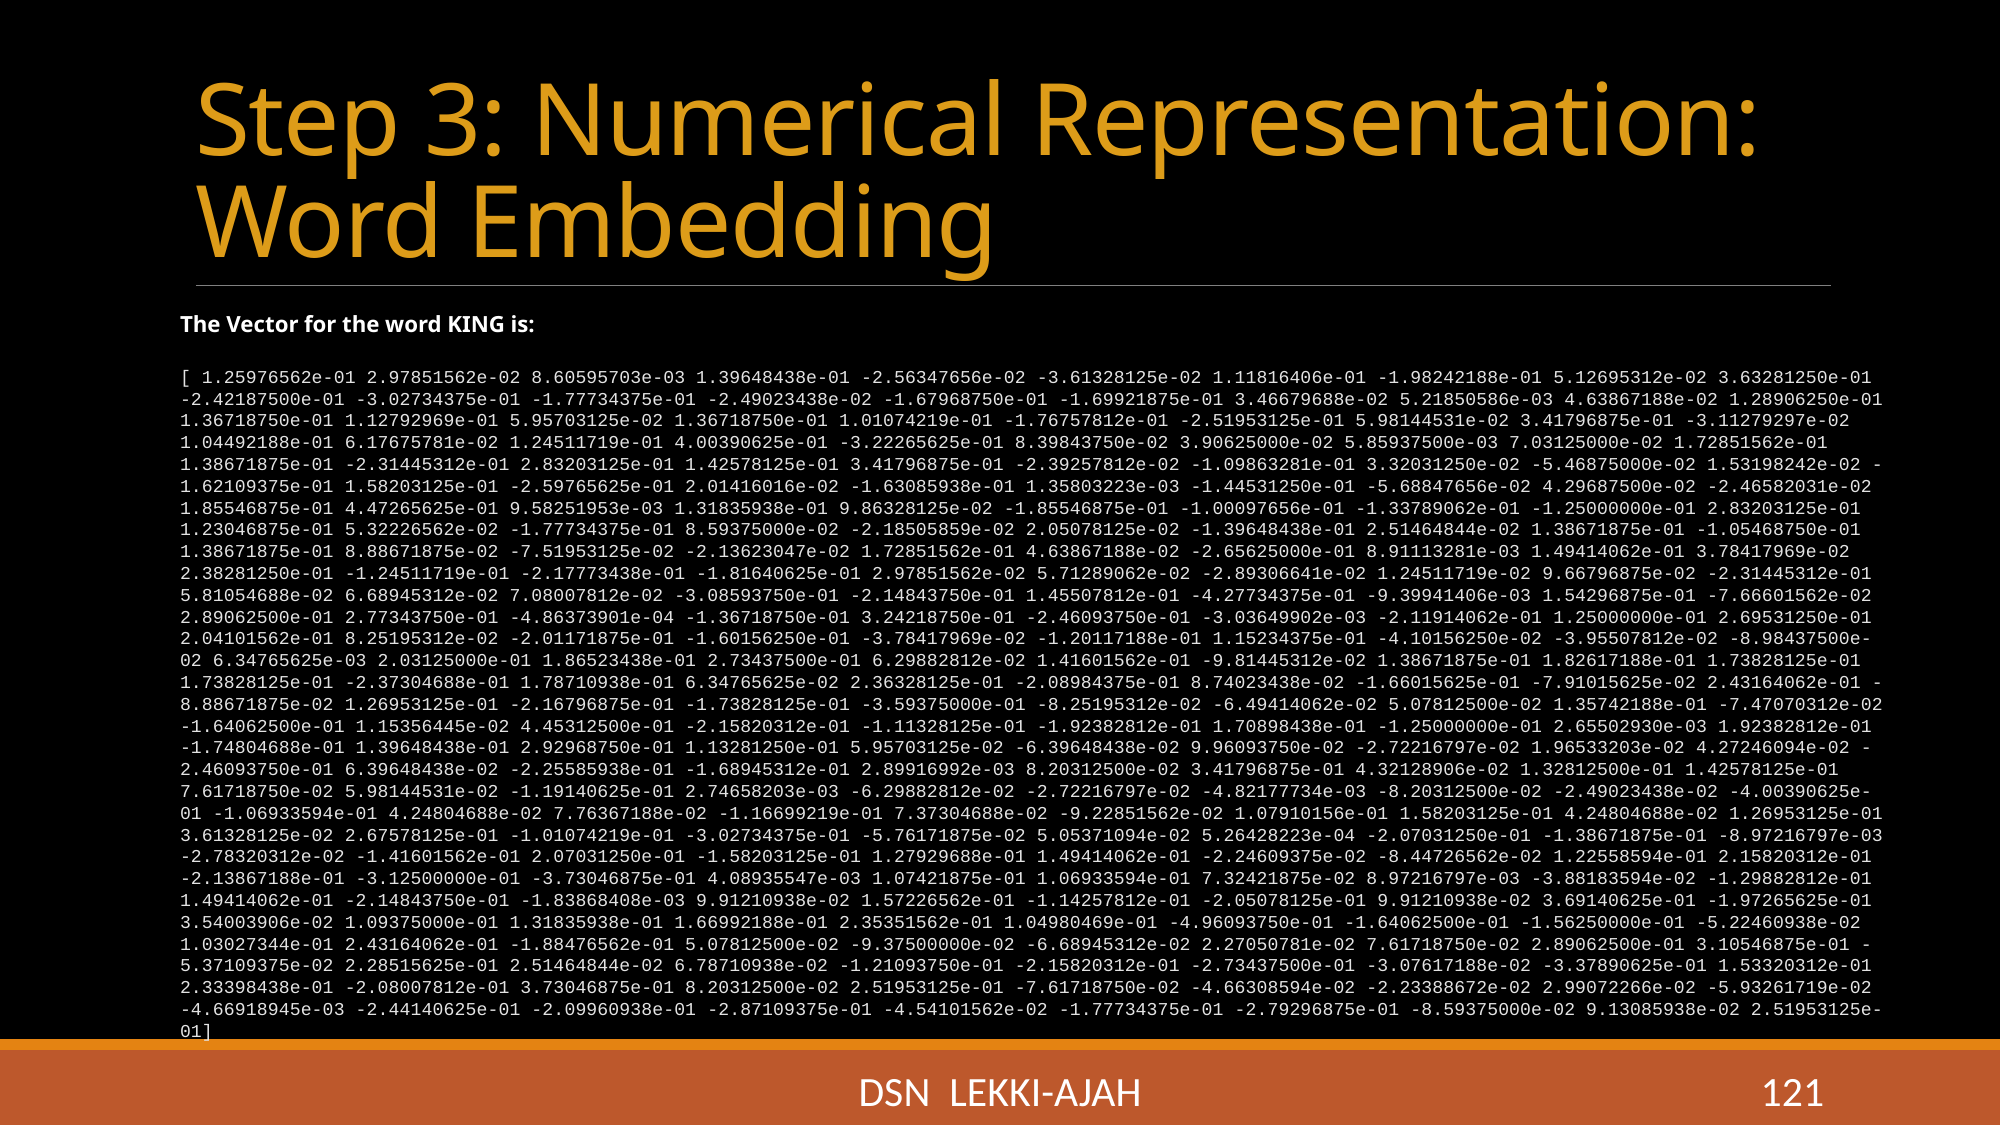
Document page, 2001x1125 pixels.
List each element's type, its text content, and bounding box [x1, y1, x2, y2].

slide_number 121 [1624, 1059, 1840, 1120]
list The Vector for the word KING is: [ 1.25976562e-01 2.97851562e-02 8.60595703e-03 1.39648438e-01 -2.56347656e-02 -3.61328125e-02 1.11816406e-01 -1.98242188e-01 5.12695312e-02 3.63281250e-01 -2.42187500e-01 -3.02734375e-01 -1.77734375e-01 -2.49023438e-02 -1.67968750e-01 -1.69921875e-01 3.46679688e-02 5.21850586e-03 4.63867188e-02 1.28906250e-01 1.36718750e-01 1.12792969e-01 5.95703125e-02 1.36718750e-01 1.01074219e-01 -1.76757812e-01 -2.51953125e-01 5.98144531e-02 3.41796875e-01 -3.11279297e-02 1.04492188e-01 6.17675781e-02 1.24511719e-01 4.00390625e-01 -3.22265625e-01 8.39843750e-02 3.90625000e-02 5.85937500e-03 7.03125000e-02 1.72851562e-01 1.38671875e-01 -2.31445312e-01 2.83203125e-01 1.42578125e-01 3.41796875e-01 -2.39257812e-02 -1.09863281e-01 3.32031250e-02 -5.46875000e-02 1.53198242e-02 -1.62109375e-01 1.58203125e-01 -2.59765625e-01 2.01416016e-02 -1.63085938e-01 1.35803223e-03 -1.44531250e-01 -5.68847656e-02 4.29687500e-02 -2.46582031e-02 1.85546875e-01 4.47265625e-01 9.58251953e-03 1.31835938e-01 9.86328125e-02 -1.85546875e-01 -1.00097656e-01 -1.33789062e-01 -1.25000000e-01 2.83203125e-01 1.23046875e-01 5.32226562e-02 -1.77734375e-01 8.59375000e-02 -2.18505859e-02 2.05078125e-02 -1.39648438e-01 2.51464844e-02 1.38671875e-01 -1.05468750e-01 1.38671875e-01 8.88671875e-02 -7.51953125e-02 -2.13623047e-02 1.72851562e-01 4.63867188e-02 -2.65625000e-01 8.91113281e-03 1.49414062e-01 3.78417969e-02 2.38281250e-01 -1.24511719e-01 -2.17773438e-01 -1.81640625e-01 2.97851562e-02 5.71289062e-02 -2.89306641e-02 1.24511719e-02 9.66796875e-02 -2.31445312e-01 5.81054688e-02 6.68945312e-02 7.08007812e-02 -3.08593750e-01 -2.14843750e-01 1.45507812e-01 -4.27734375e-01 -9.39941406e-03 1.54296875e-01 -7.66601562e-02 2.89062500e-01 2.77343750e-01 -4.86373901e-04 -1.36718750e-01 3.24218750e-01 -2.46093750e-01 -3.03649902e-03 -2.11914062e-01 1.25000000e-01 2.69531250e-01 2.04101562e-01 8.25195312e-02 -2.01171875e-01 -1.60156250e-01 -3.78417969e-02 -1.20117188e-01 1.15234375e-01 -4.10156250e-02 -3.95507812e-02 -8.98437500e-02 6.34765625e-03 2.03125000e-01 1.86523438e-01 2.73437500e-01 6.29882812e-02 1.41601562e-01 -9.81445312e-02 1.38671875e-01 1.82617188e-01 1.73828125e-01 1.73828125e-01 -2.37304688e-01 1.78710938e-01 6.34765625e-02 2.36328125e-01 -2.08984375e-01 8.74023438e-02 -1.66015625e-01 -7.91015625e-02 2.43164062e-01 -8.88671875e-02 1.26953125e-01 -2.16796875e-01 -1.73828125e-01 -3.59375000e-01 -8.25195312e-02 -6.49414062e-02 5.07812500e-02 1.35742188e-01 -7.47070312e-02 -1.64062500e-01 1.15356445e-02 4.45312500e-01 -2.15820312e-01 -1.11328125e-01 -1.92382812e-01 1.70898438e-01 -1.25000000e-01 2.65502930e-03 1.92382812e-01 -1.74804688e-01 1.39648438e-01 2.92968750e-01 1.13281250e-01 5.95703125e-02 -6.39648438e-02 9.96093750e-02 -2.72216797e-02 1.96533203e-02 4.27246094e-02 -2.46093750e-01 6.39648438e-02 -2.25585938e-01 -1.68945312e-01 2.89916992e-03 8.20312500e-02 3.41796875e-01 4.32128906e-02 1.32812500e-01 1.42578125e-01 7.61718750e-02 5.98144531e-02 -1.19140625e-01 2.74658203e-03 -6.29882812e-02 -2.72216797e-02 -4.82177734e-03 -8.20312500e-02 -2.49023438e-02 -4.00390625e-01 -1.06933594e-01 4.24804688e-02 7.76367188e-02 -1.16699219e-01 7.37304688e-02 -9.22851562e-02 1.07910156e-01 1.58203125e-01 4.24804688e-02 1.26953125e-01 3.61328125e-02 2.67578125e-01 -1.01074219e-01 -3.02734375e-01 -5.76171875e-02 5.05371094e-02 5.26428223e-04 -2.07031250e-01 -1.38671875e-01 -8.97216797e-03 -2.78320312e-02 -1.41601562e-01 2.07031250e-01 -1.58203125e-01 1.27929688e-01 1.49414062e-01 -2.24609375e-02 -8.44726562e-02 1.22558594e-01 2.15820312e-01 -2.13867188e-01 -3.12500000e-01 -3.73046875e-01 4.08935547e-03 1.07421875e-01 1.06933594e-01 7.32421875e-02 8.97216797e-03 -3.88183594e-02 -1.29882812e-01 1.49414062e-01 -2.14843750e-01 -1.83868408e-03 9.91210938e-02 1.57226562e-01 -1.14257812e-01 -2.05078125e-01 9.91210938e-02 3.69140625e-01 -1.97265625e-01 3.54003906e-02 1.09375000e-01 1.31835938e-01 1.66992188e-01 2.35351562e-01 1.04980469e-01 -4.96093750e-01 -1.64062500e-01 -1.56250000e-01 -5.22460938e-02 1.03027344e-01 2.43164062e-01 -1.88476562e-01 5.07812500e-02 -9.37500000e-02 -6.68945312e-02 2.27050781e-02 7.61718750e-02 2.89062500e-01 3.10546875e-01 -5.37109375e-02 2.28515625e-01 2.51464844e-02 6.78710938e-02 -1.21093750e-01 -2.15820312e-01 -2.73437500e-01 -3.07617188e-02 -3.37890625e-01 1.53320312e-01 2.33398438e-01 -2.08007812e-01 3.73046875e-01 8.20312500e-02 2.51953125e-01 -7.61718750e-02 -4.66308594e-02 -2.23388672e-02 2.99072266e-02 -5.93261719e-02 -4.66918945e-03 -2.44140625e-01 -2.09960938e-01 -2.87109375e-01 -4.54101562e-02 -1.77734375e-01 -2.79296875e-01 -8.59375000e-02 9.13085938e-02 2.51953125e-01] [180, 302, 1891, 1054]
title Step 3: Numerical Representation: Word Embedding [180, 47, 1830, 285]
footer DSN LEKKI-AJAH [604, 1059, 1396, 1120]
text_box [277, 919, 933, 1054]
